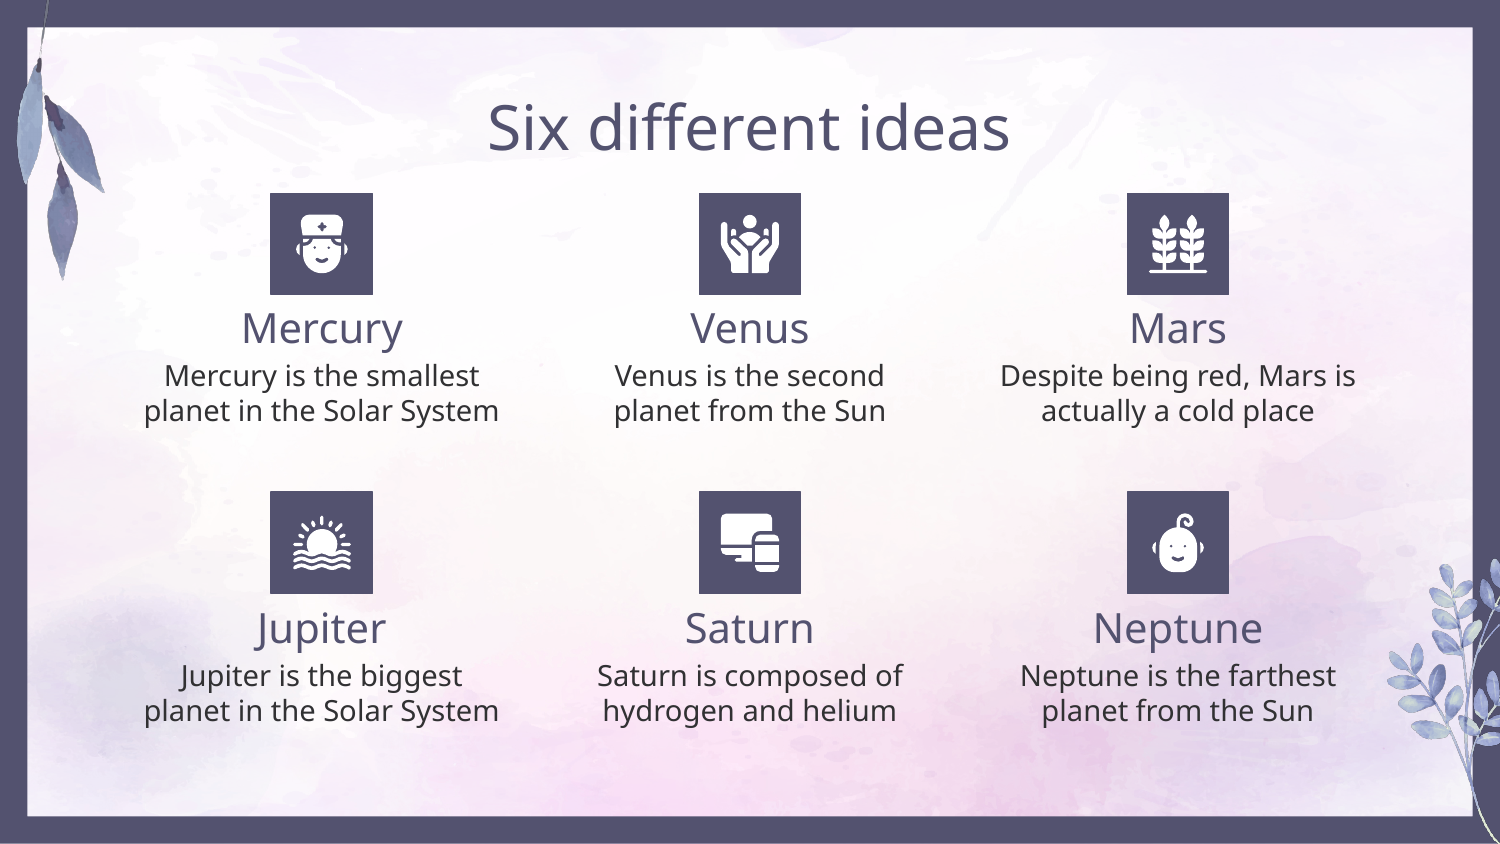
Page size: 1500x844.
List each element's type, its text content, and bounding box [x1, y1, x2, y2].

subtitle Saturn is composed of hydrogen and helium [554, 667, 946, 736]
title Six different ideas [118, 72, 1382, 167]
text_box [271, 193, 373, 295]
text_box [292, 515, 352, 571]
subtitle Despite being red, Mars is actually a cold place [982, 367, 1374, 436]
subtitle Venus is the second planet from the Sun [554, 367, 946, 436]
subtitle Neptune is the farthest planet from the Sun [982, 667, 1374, 736]
subtitle Saturn [554, 602, 946, 667]
text_box [1127, 193, 1229, 295]
subtitle Mars [982, 302, 1374, 367]
picture [0, 0, 1500, 844]
subtitle Jupiter is the biggest planet in the Solar System [126, 667, 518, 736]
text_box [720, 513, 780, 573]
text_box [699, 193, 801, 295]
text_box [699, 492, 801, 594]
subtitle Mercury is the smallest planet in the Solar System [126, 367, 518, 436]
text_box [720, 214, 780, 274]
text_box [271, 492, 373, 594]
subtitle Venus [554, 302, 946, 367]
subtitle Mercury [126, 302, 518, 367]
text_box [1148, 214, 1208, 274]
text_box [1151, 513, 1205, 573]
subtitle Neptune [982, 602, 1374, 667]
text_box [295, 214, 348, 274]
subtitle Jupiter [126, 602, 518, 667]
text_box [1127, 492, 1229, 594]
